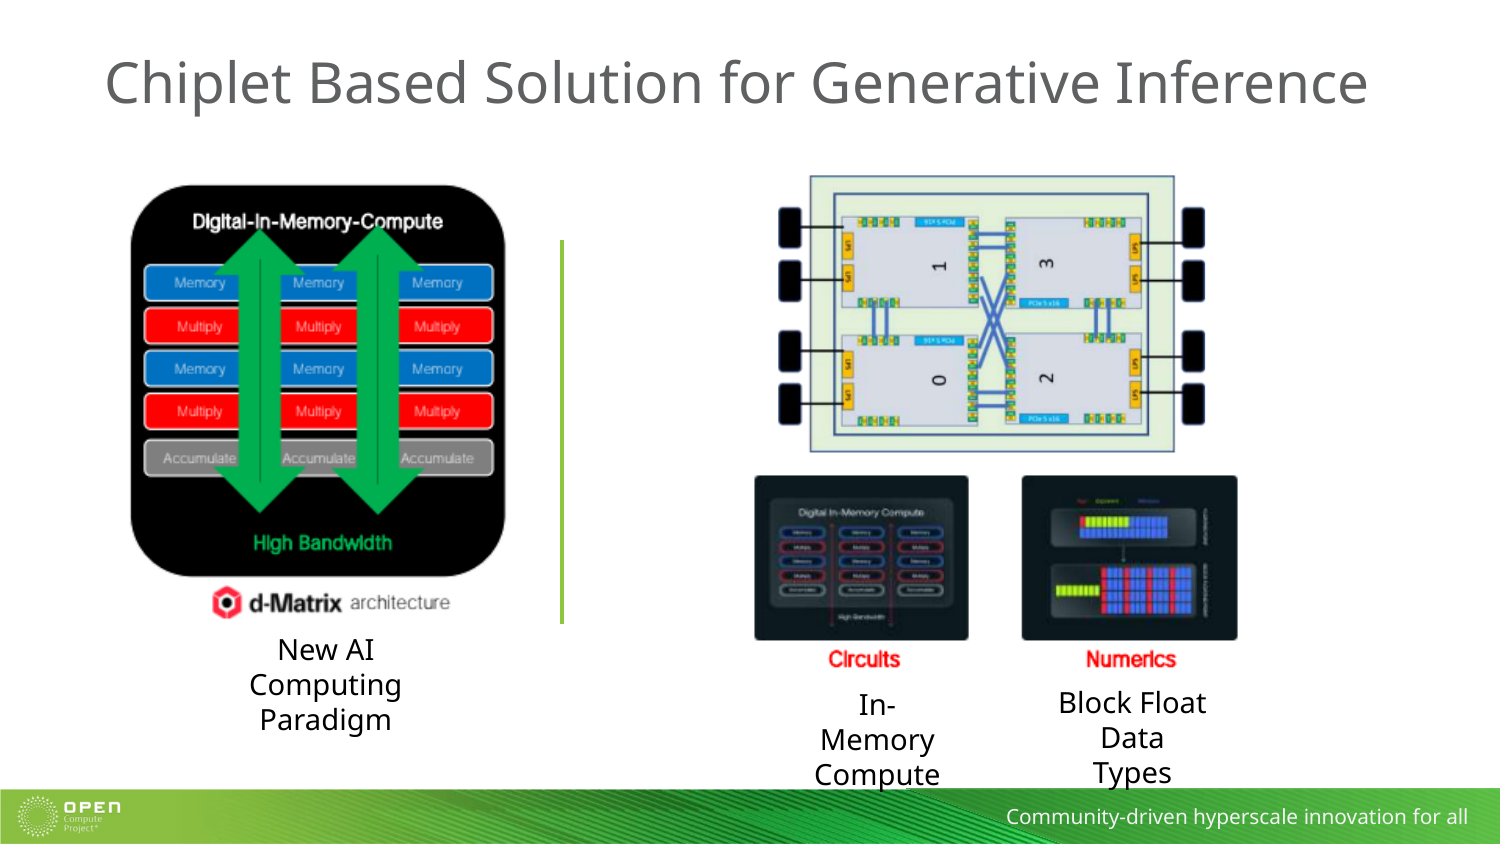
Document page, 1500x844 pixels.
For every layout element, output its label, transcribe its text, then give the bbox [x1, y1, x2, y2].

text_box In-Memory Compute [787, 689, 968, 799]
text_box Block Float Data Types [1042, 689, 1223, 797]
picture [736, 149, 1263, 680]
text_box New AI Computing Paradigm [166, 632, 486, 744]
picture [103, 167, 538, 625]
picture [2, 790, 1057, 843]
title Chiplet Based Solution for Generative Inference [93, 27, 1388, 144]
